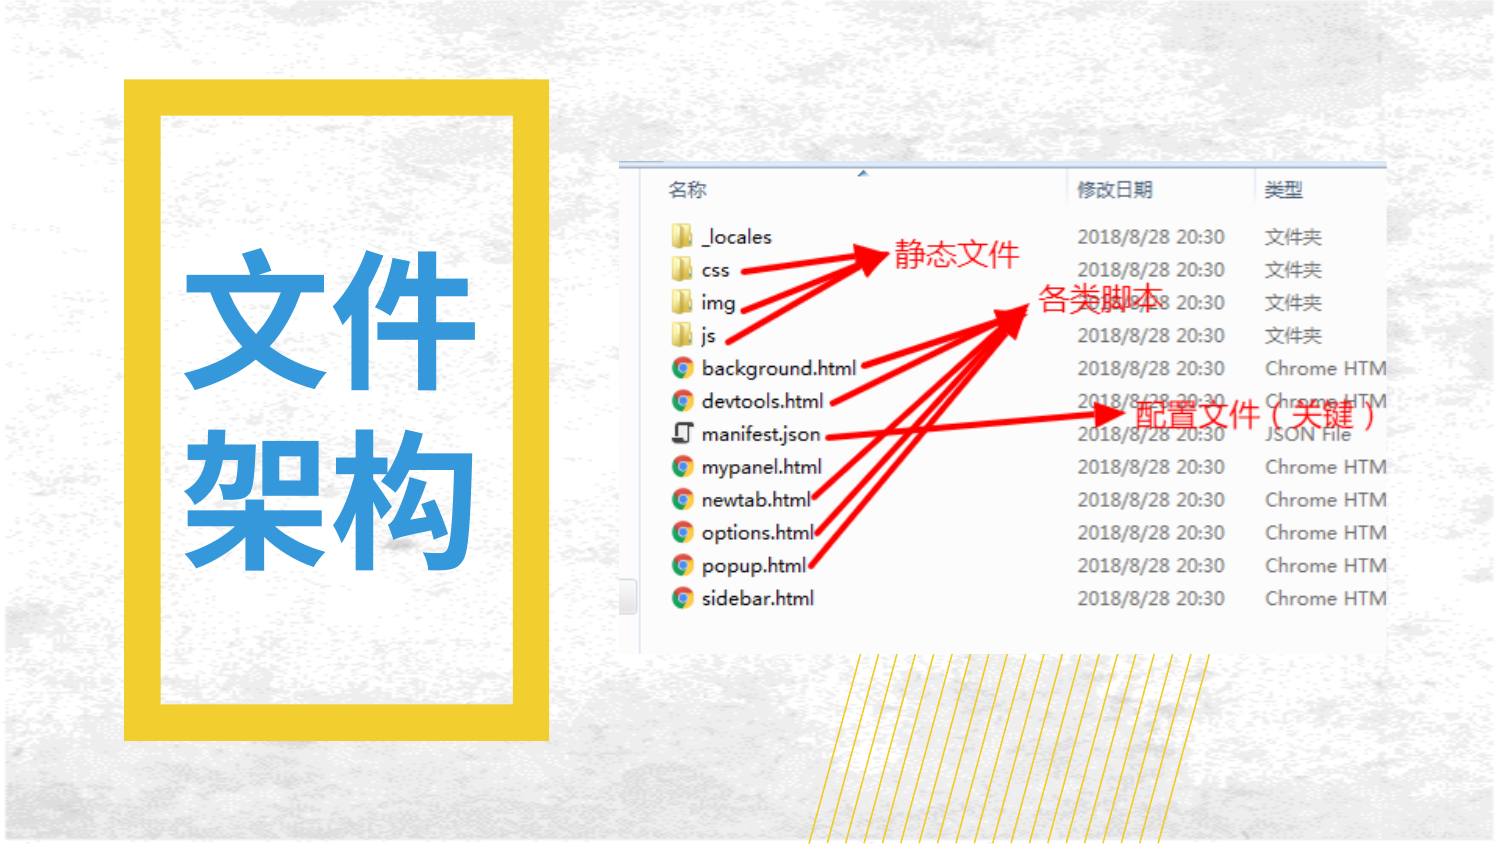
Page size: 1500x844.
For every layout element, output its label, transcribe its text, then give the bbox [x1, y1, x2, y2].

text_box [808, 662, 1253, 844]
text_box 文件架构 [111, 315, 550, 501]
text_box [122, 77, 551, 743]
picture [0, 0, 1500, 844]
